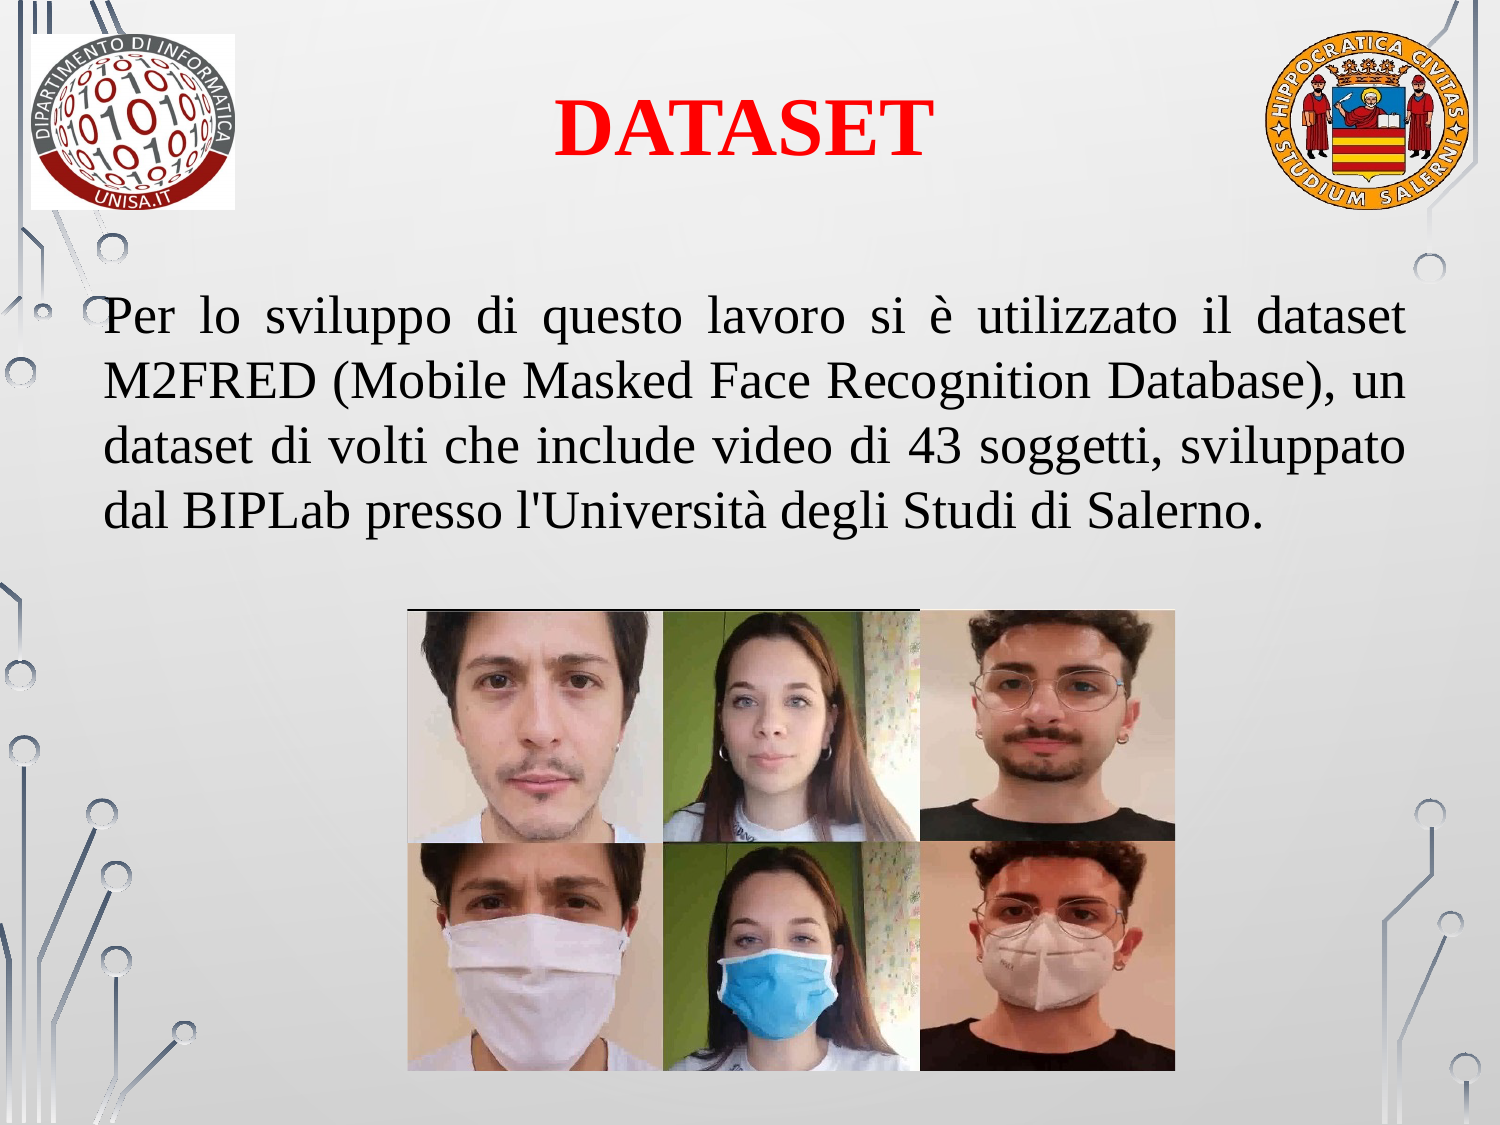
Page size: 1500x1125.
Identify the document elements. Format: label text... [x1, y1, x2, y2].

picture [31, 34, 235, 210]
text_box DATASET [539, 28, 955, 216]
picture [407, 609, 1176, 1071]
picture [1265, 30, 1469, 210]
text_box Per lo sviluppo di questo lavoro si è utilizzato il dataset M2FRED (Mobile Masked Face Recognition Database), un dataset di volti che include video di 43 soggetti, sviluppato dal BIPLab presso l'Università degli Studi di Salerno. [88, 271, 1424, 547]
